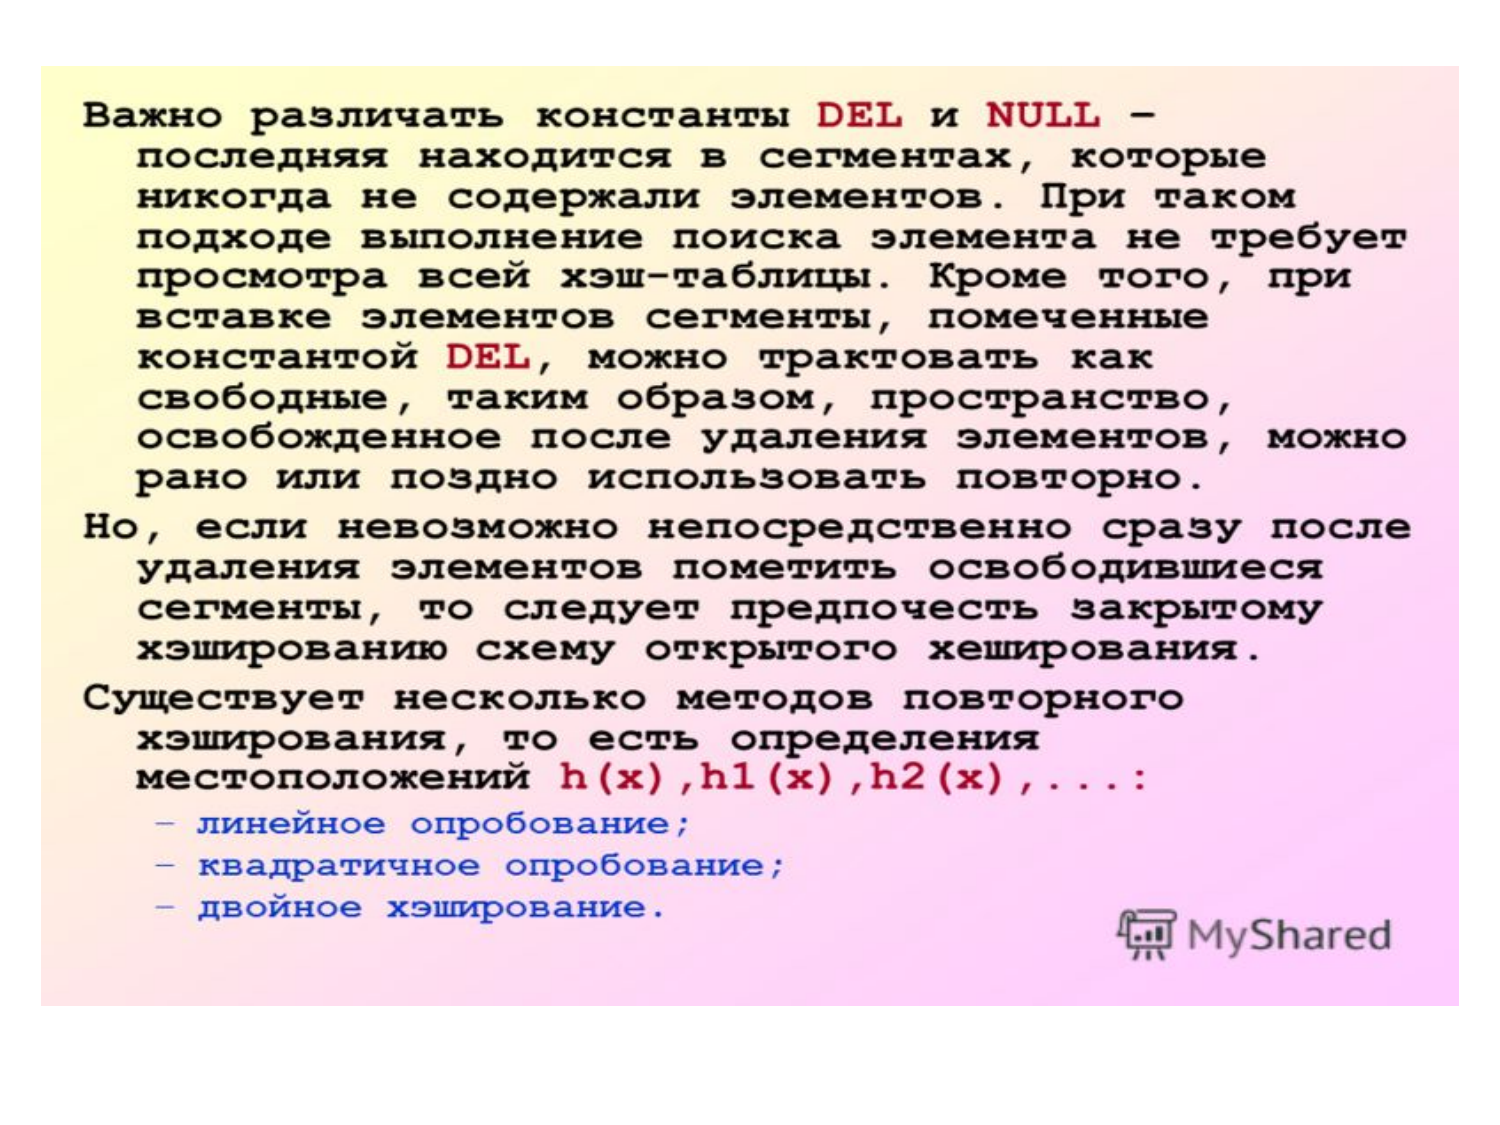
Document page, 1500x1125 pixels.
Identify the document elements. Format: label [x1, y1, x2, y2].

picture [41, 66, 1459, 1006]
